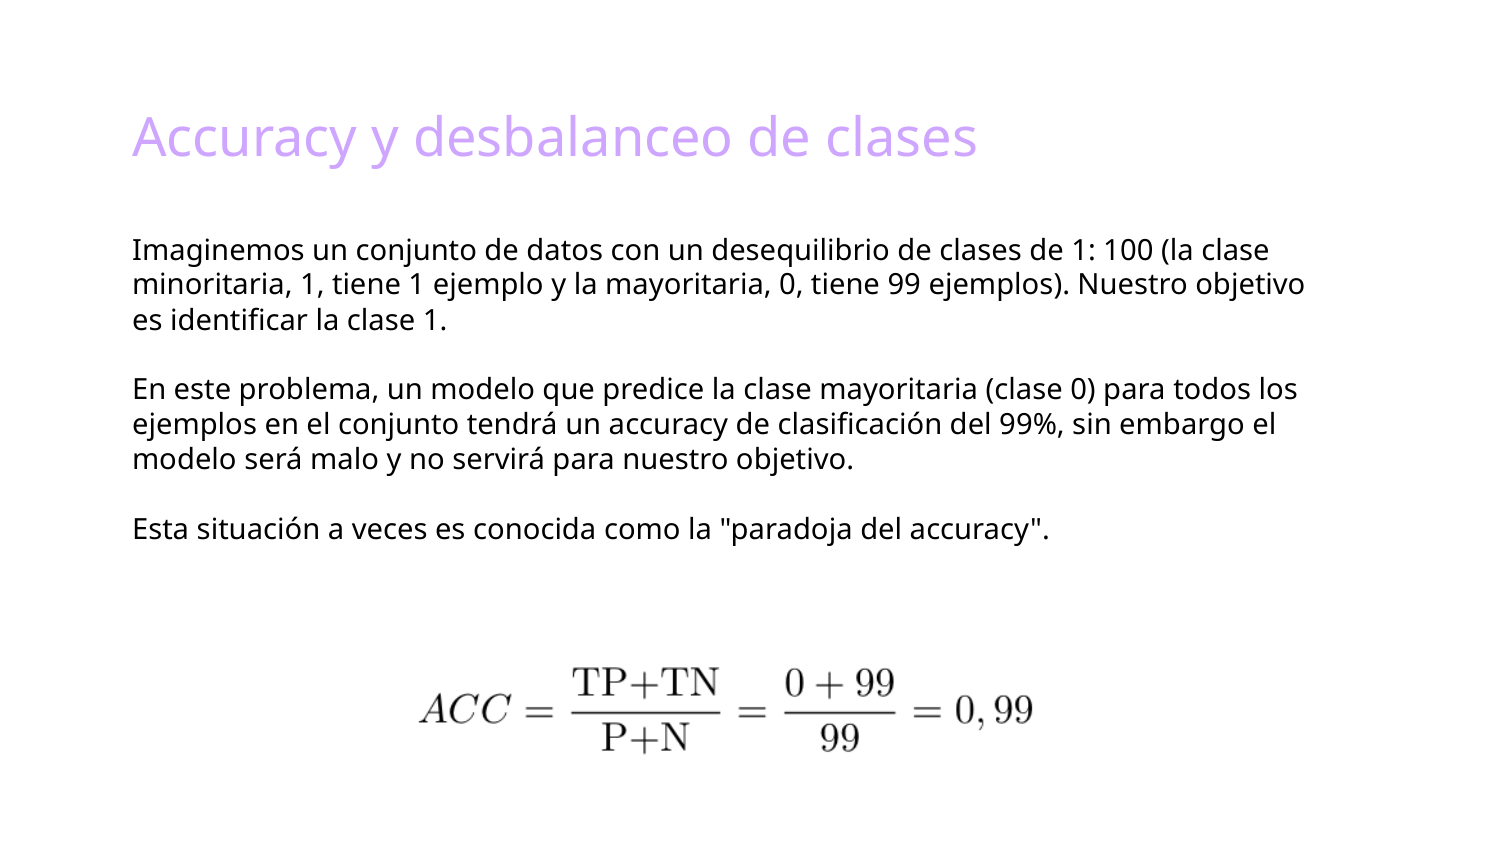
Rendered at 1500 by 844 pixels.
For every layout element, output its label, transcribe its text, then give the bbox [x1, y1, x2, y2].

picture [396, 619, 1045, 779]
title Accuracy y desbalanceo de clases [116, 87, 1289, 174]
text_box Imaginemos un conjunto de datos con un desequilibrio de clases de 1: 100 (la clase minoritaria, 1, tiene 1 ejemplo y la mayoritaria, 0, tiene 99 ejemplos). Nuestro objetivo es identificar la clase 1. En este problema, un modelo que predice la clase mayoritaria (clase 0) para todos los ejemplos en el conjunto tendrá un accuracy de clasificación del 99%, sin embargo el modelo será malo y no servirá para nuestro objetivo. Esta situación a veces es conocida como la "paradoja del accuracy". [116, 215, 1336, 596]
